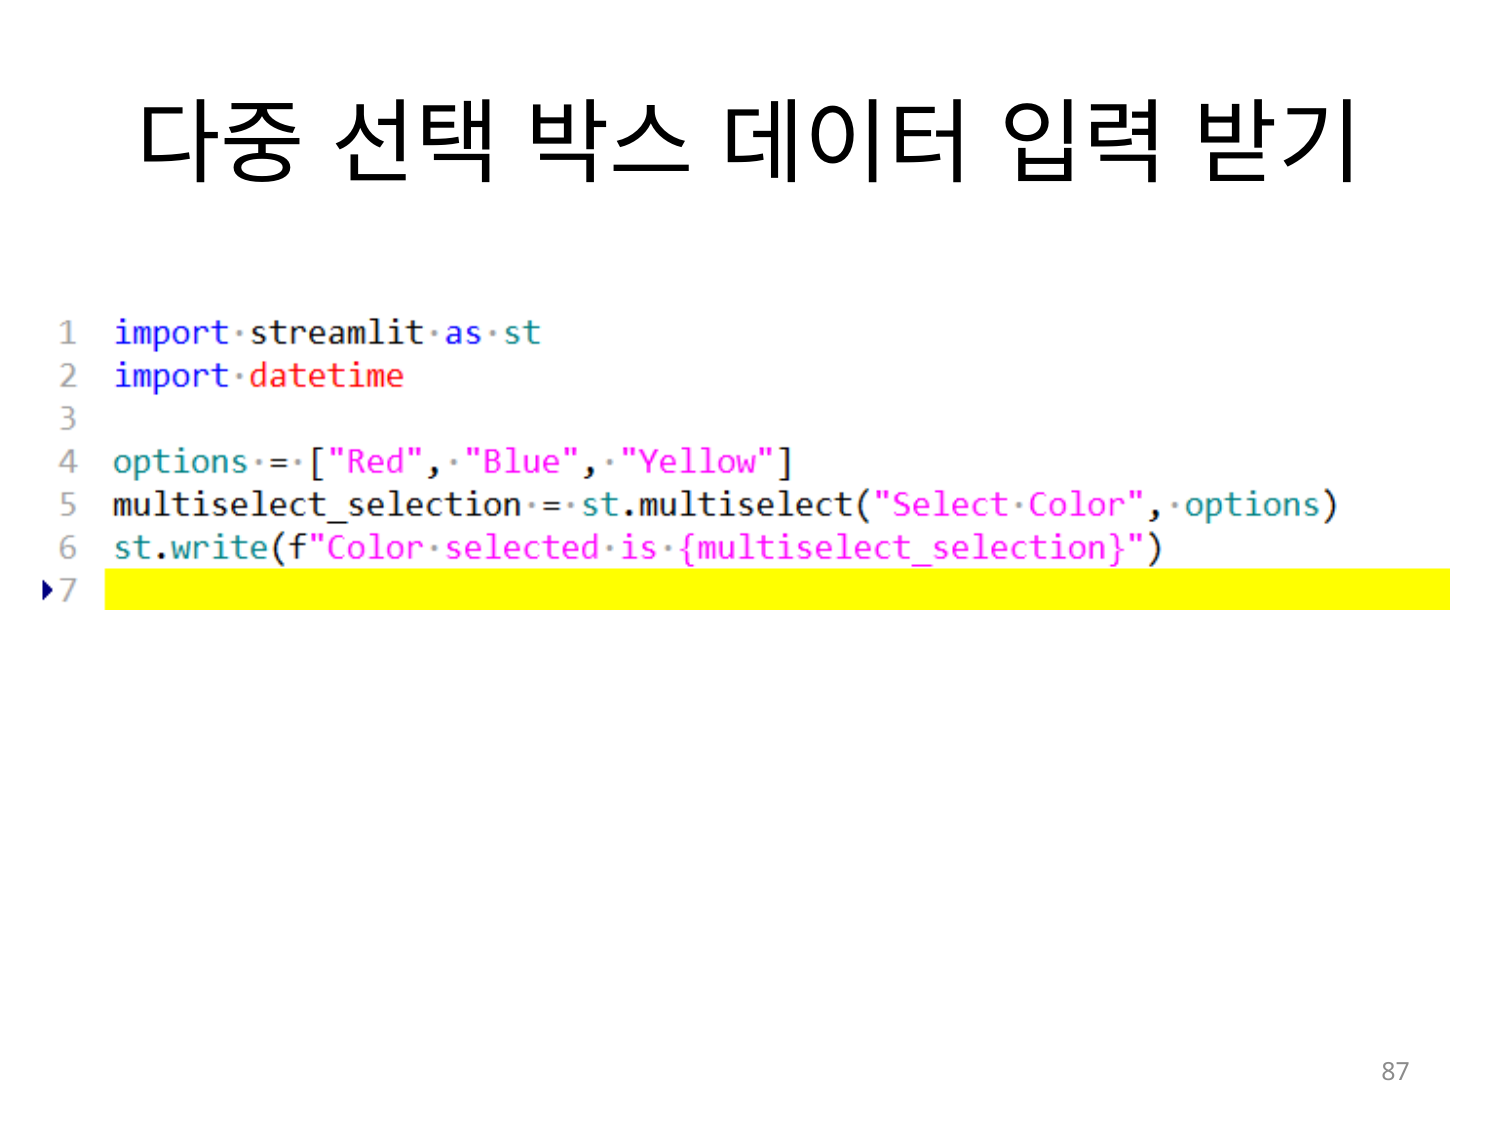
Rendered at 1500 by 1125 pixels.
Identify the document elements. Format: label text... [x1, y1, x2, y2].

picture [40, 313, 1450, 610]
slide_number 87 [1074, 1042, 1425, 1103]
title 다중 선택 박스 데이터 입력 받기 [75, 45, 1425, 233]
